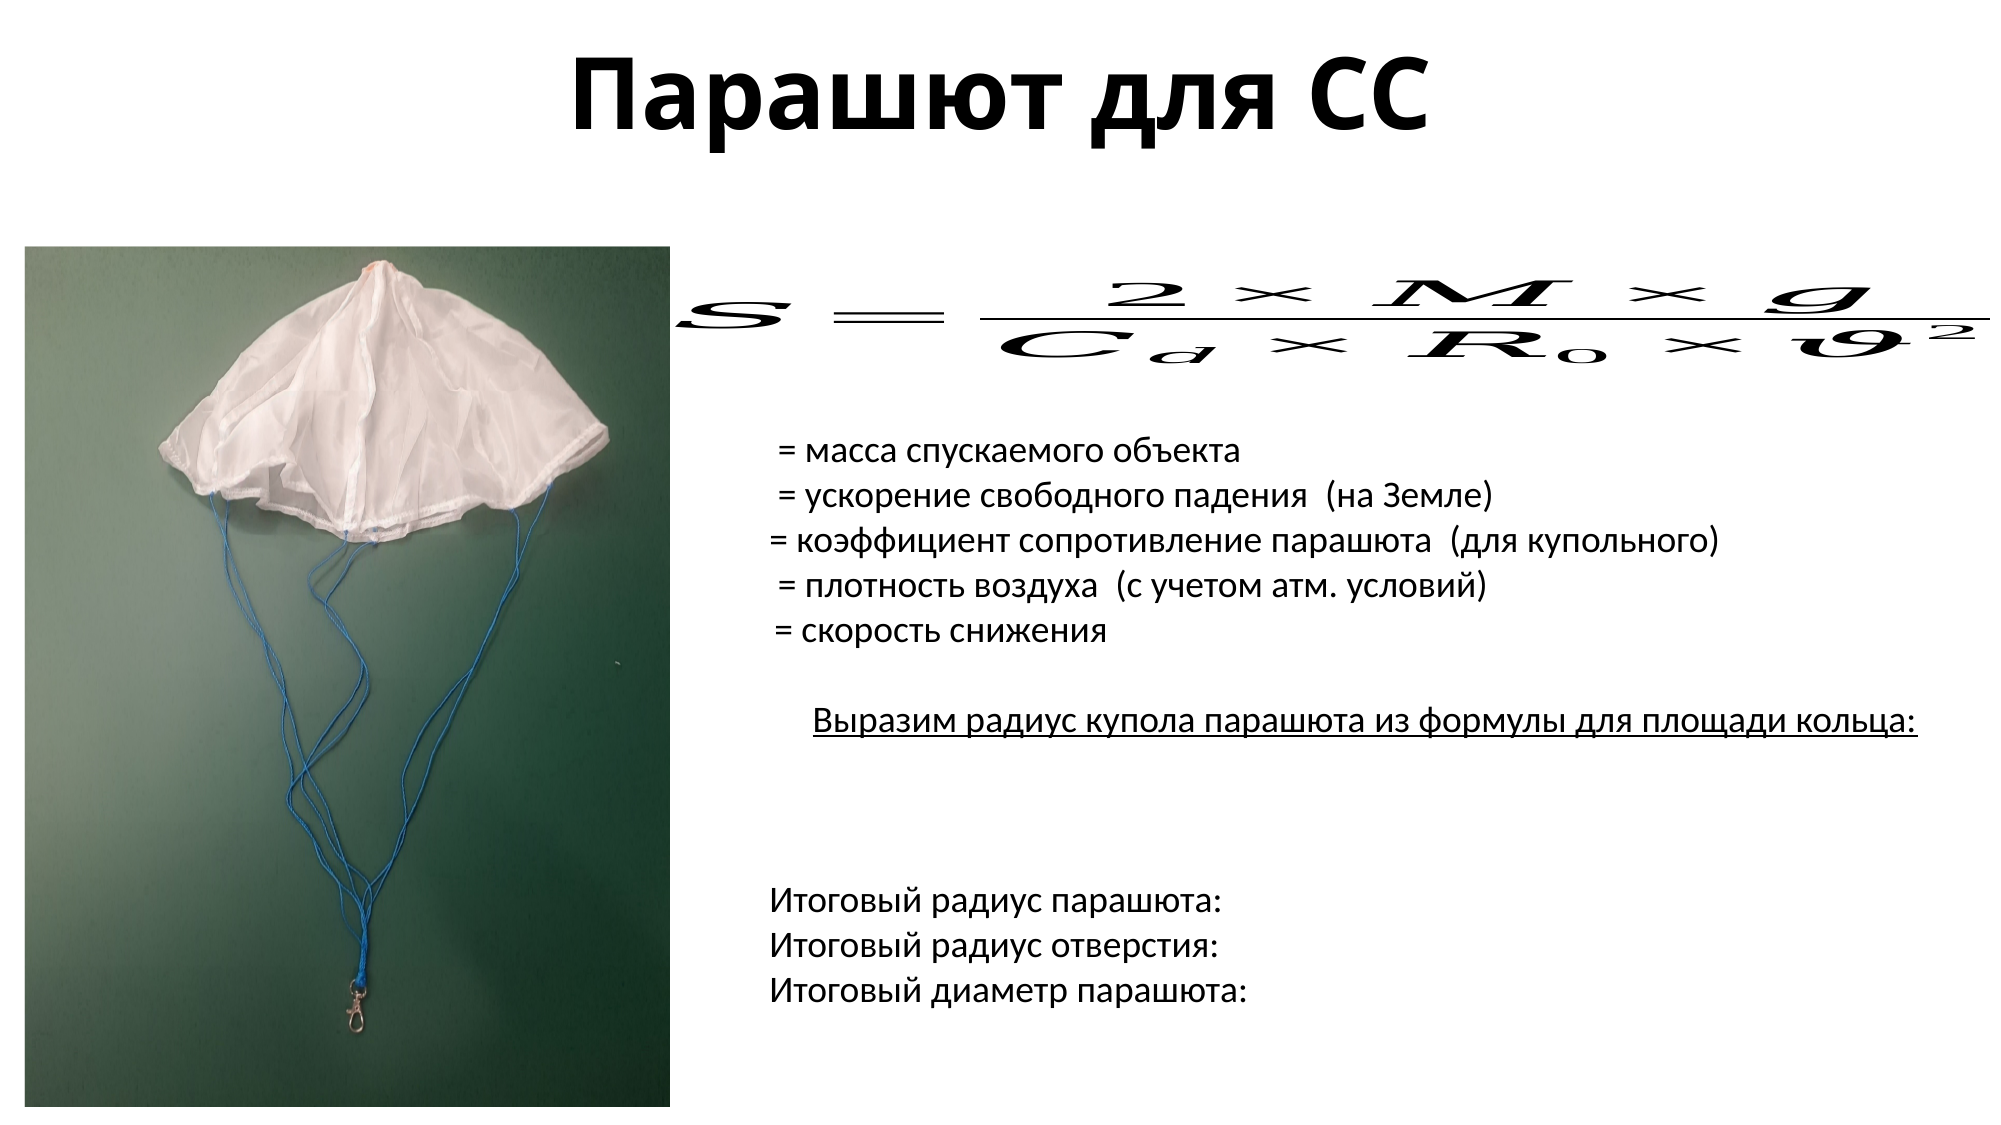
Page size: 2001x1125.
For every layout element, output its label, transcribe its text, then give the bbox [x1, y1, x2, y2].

picture [0, 248, 778, 1106]
title Парашют для СС [0, 0, 2000, 188]
